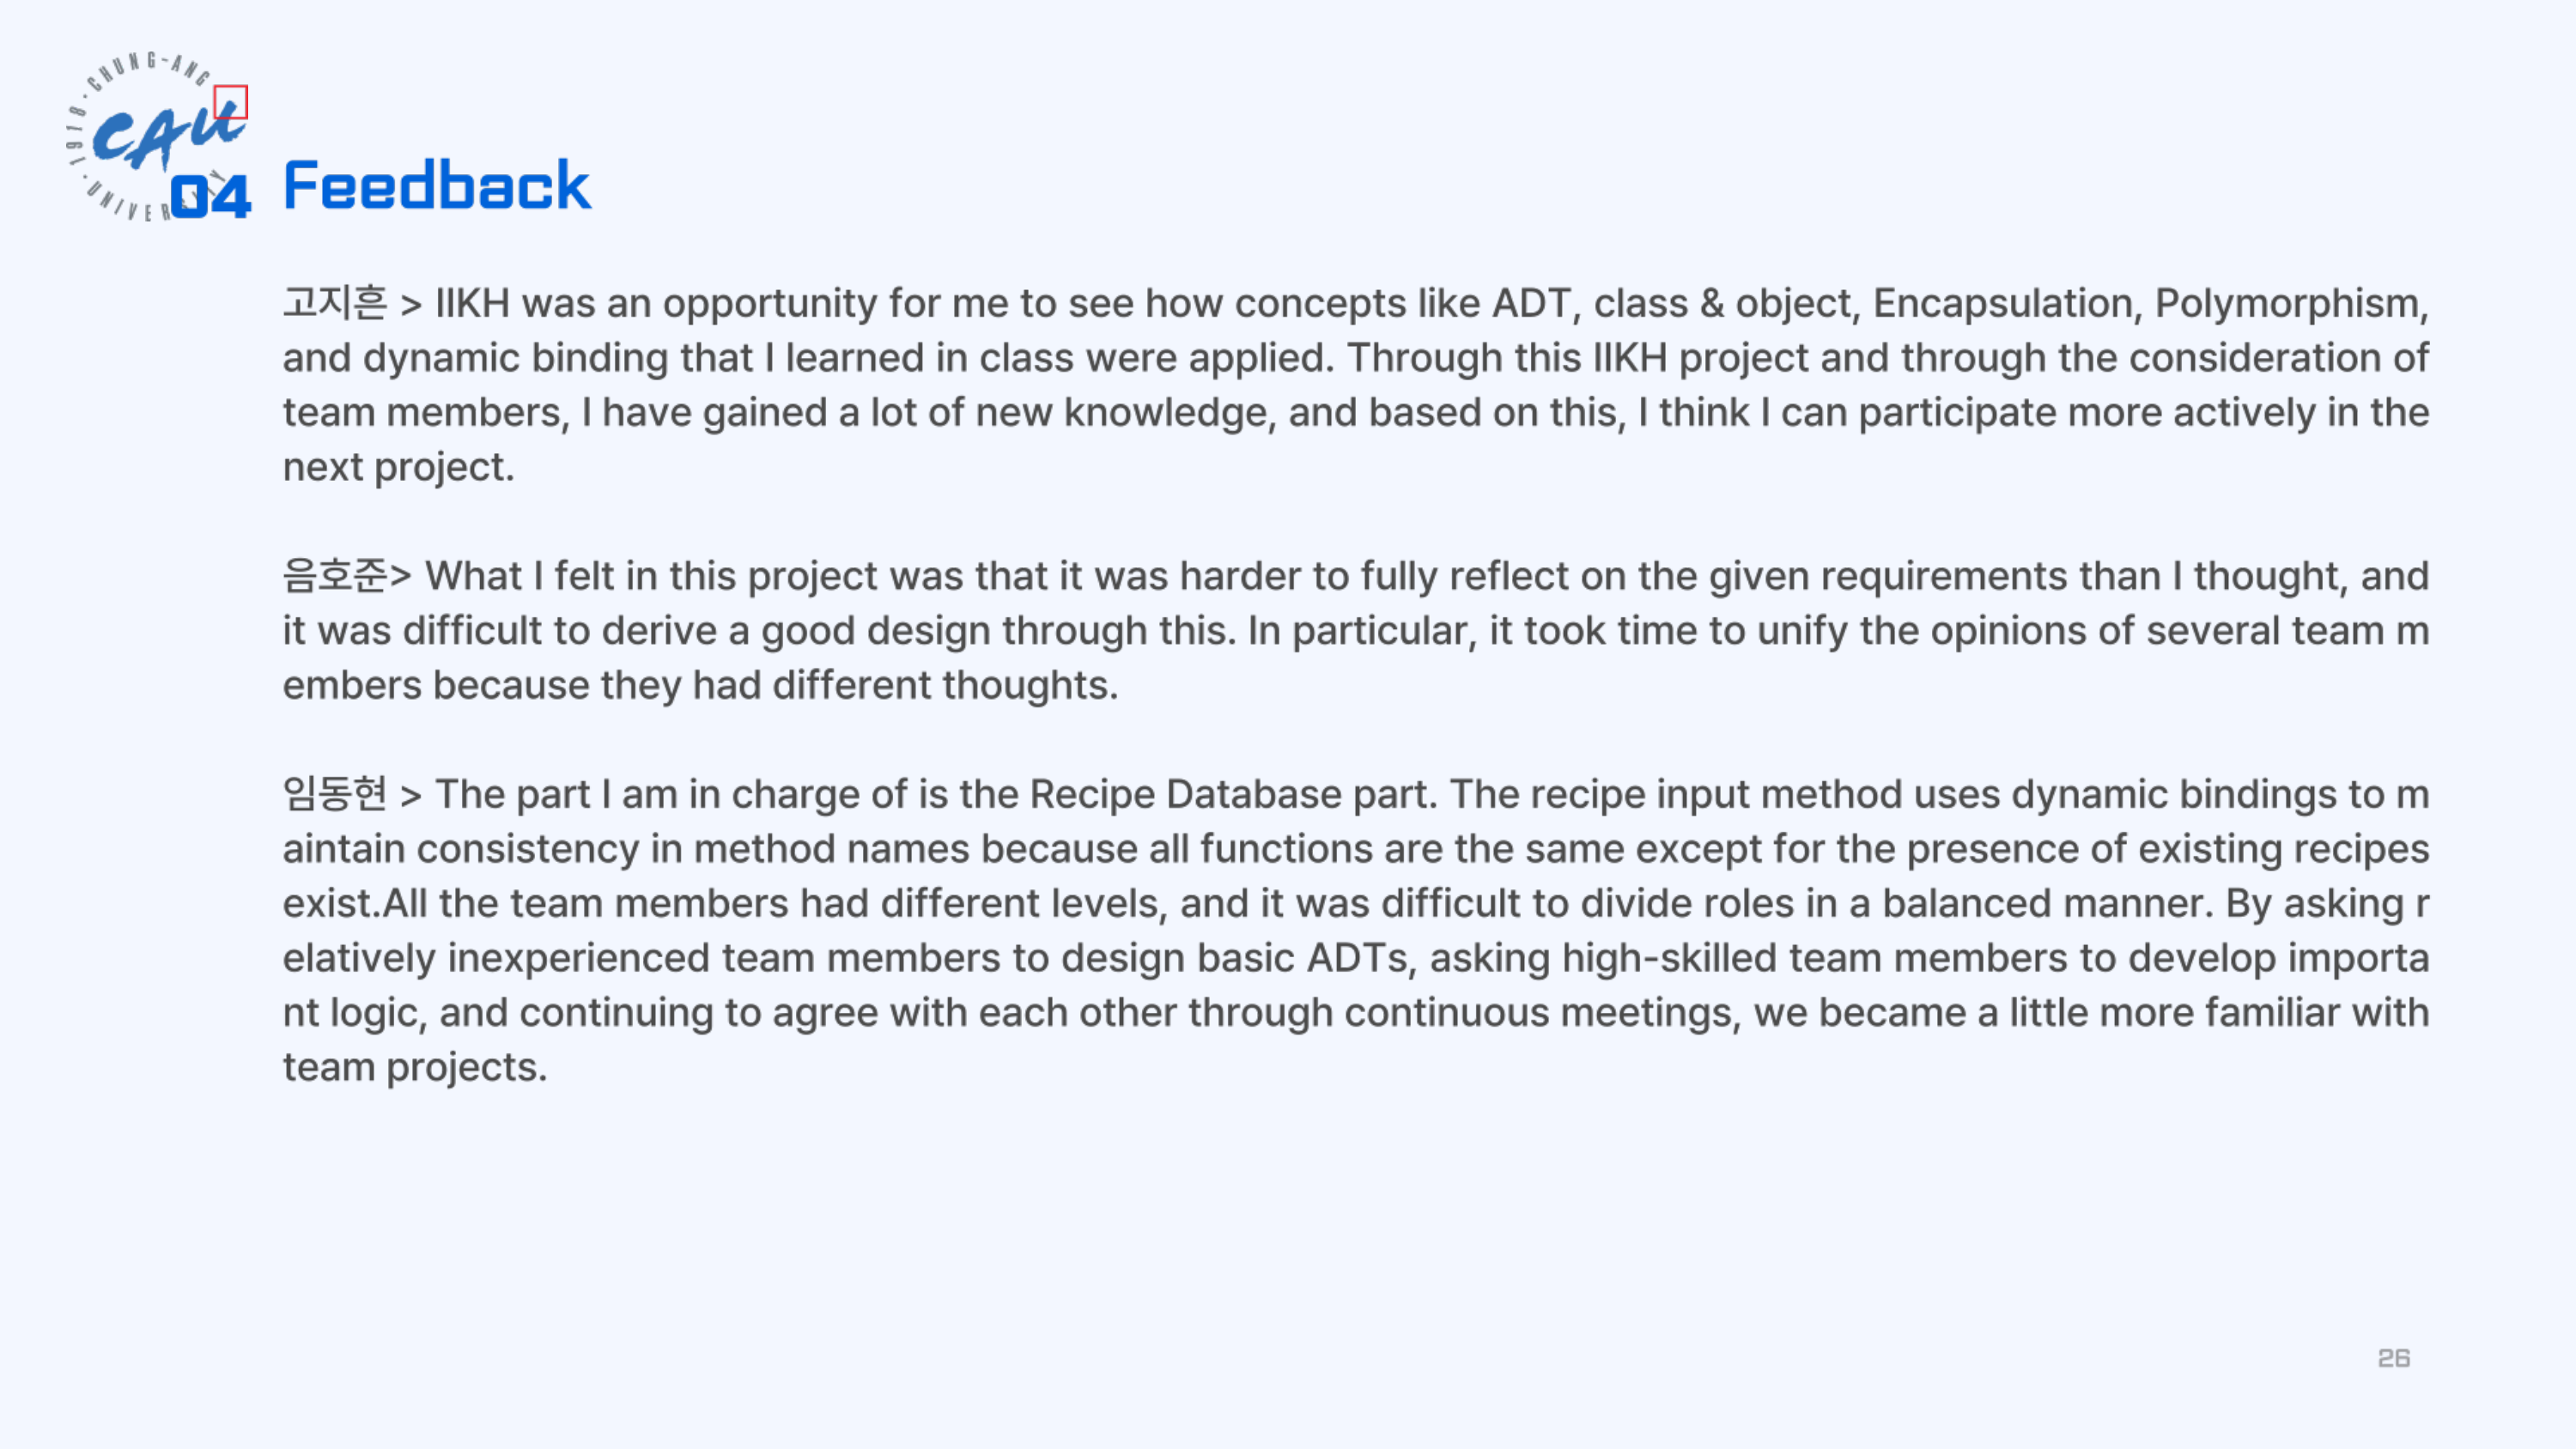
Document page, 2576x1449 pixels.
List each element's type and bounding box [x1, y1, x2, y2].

picture [275, 269, 2451, 1107]
picture [2374, 1343, 2422, 1385]
text_box [66, 51, 248, 221]
picture [161, 136, 622, 244]
